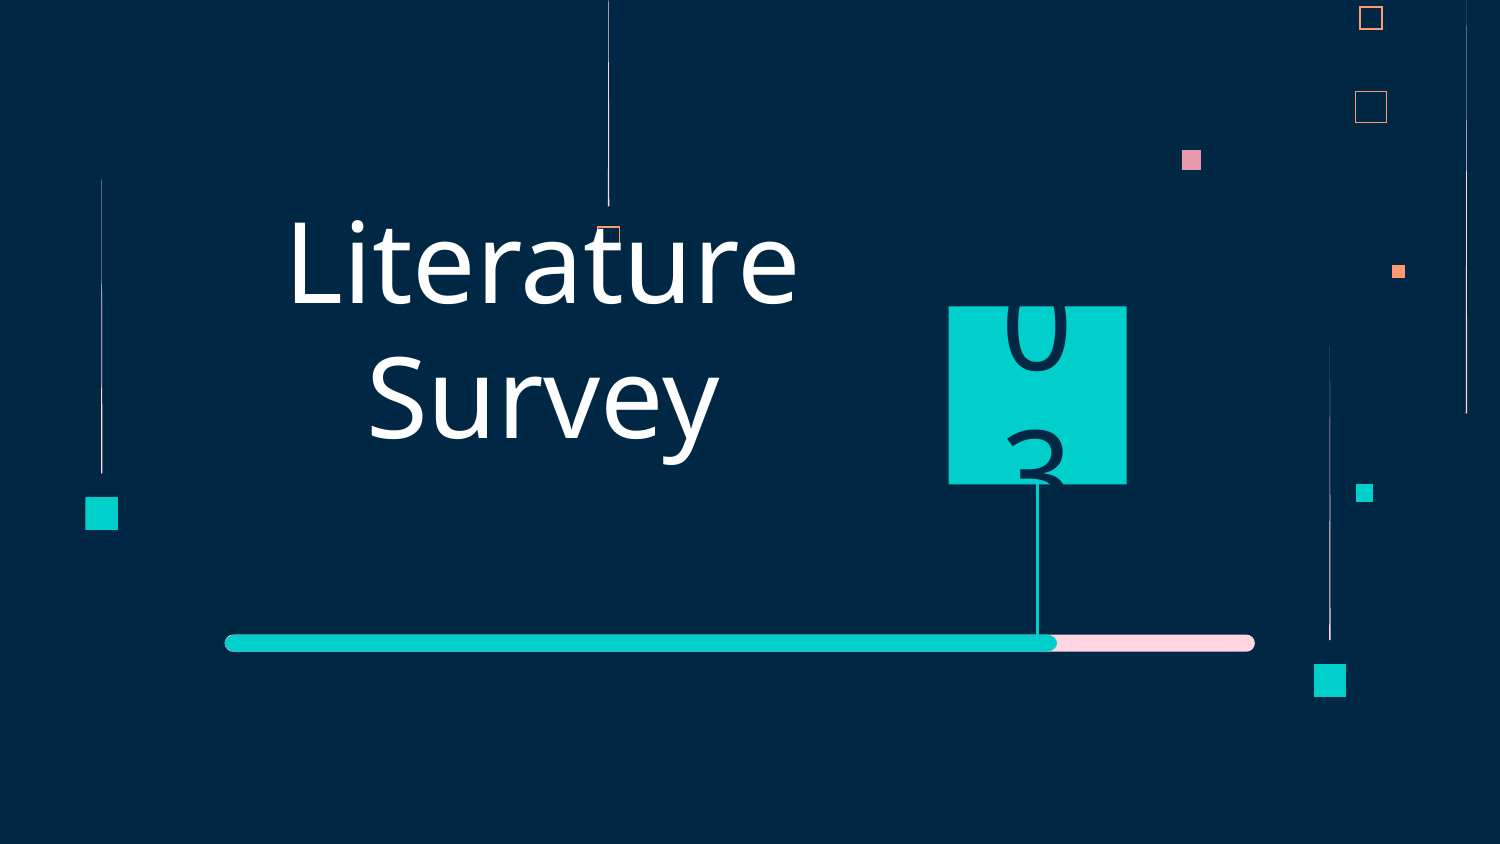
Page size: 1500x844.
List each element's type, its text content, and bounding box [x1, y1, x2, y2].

text_box [948, 306, 1127, 485]
text_box [1049, 634, 1255, 652]
text_box [224, 634, 1058, 652]
title Literature Survey [126, 315, 948, 476]
title 03 [957, 348, 1119, 443]
